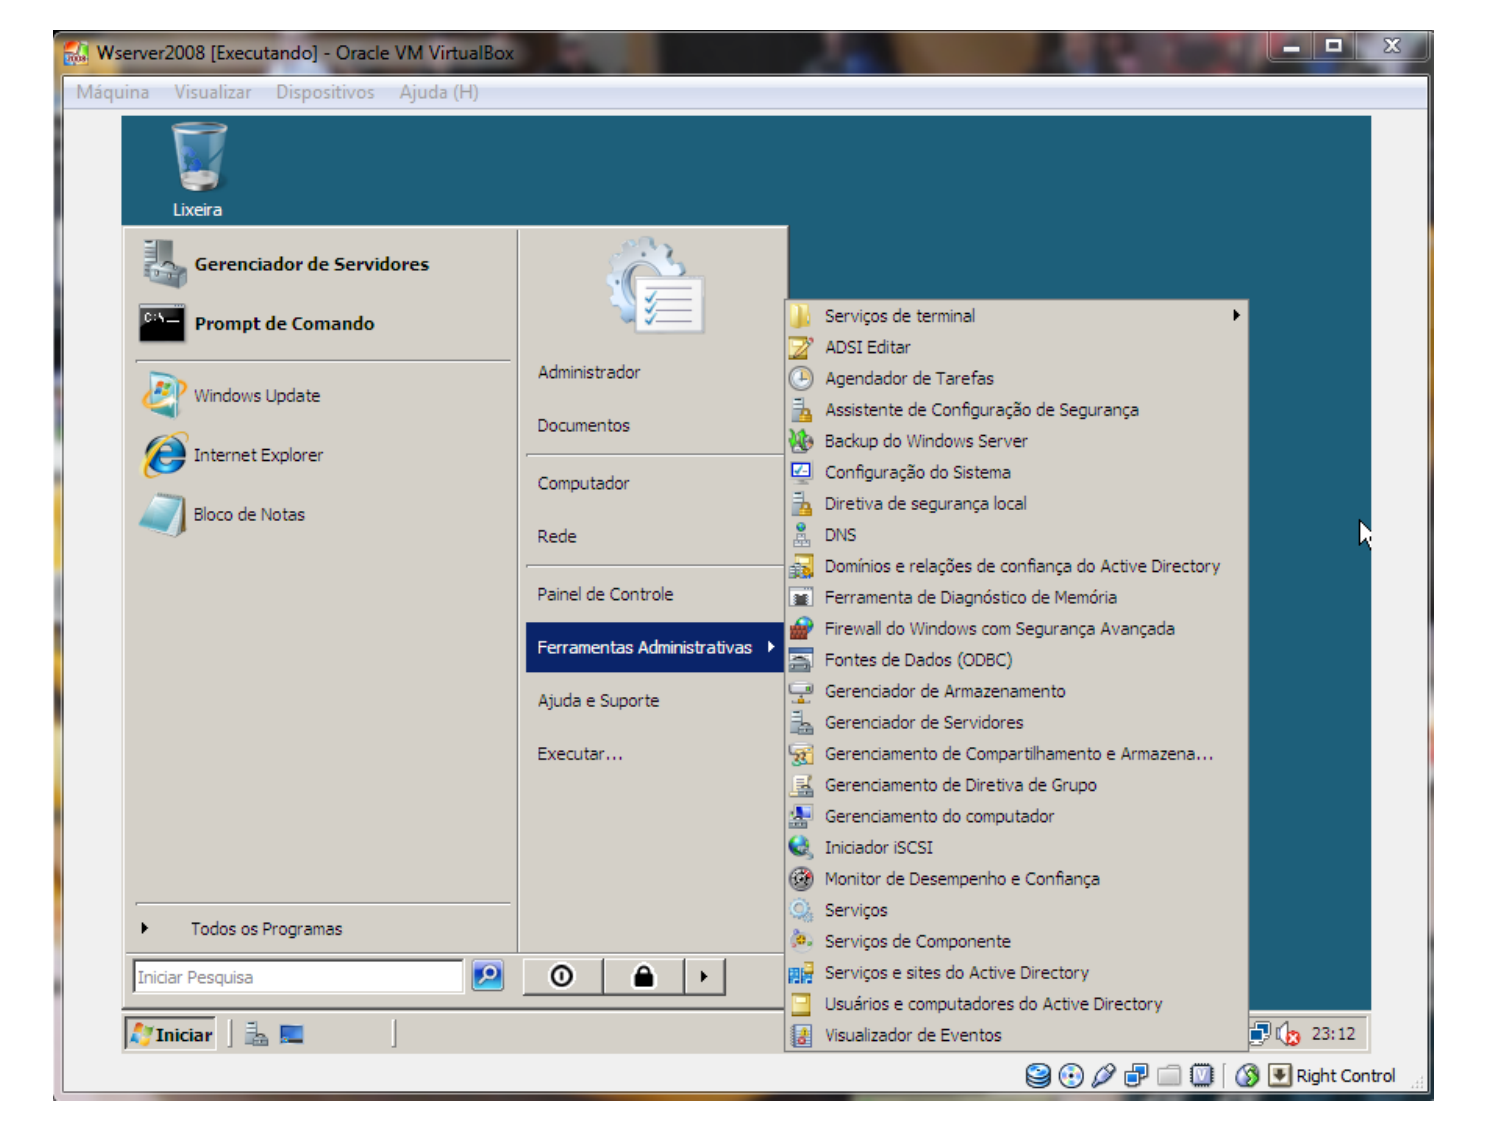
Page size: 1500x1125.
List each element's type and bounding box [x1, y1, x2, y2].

picture [52, 30, 1434, 1101]
